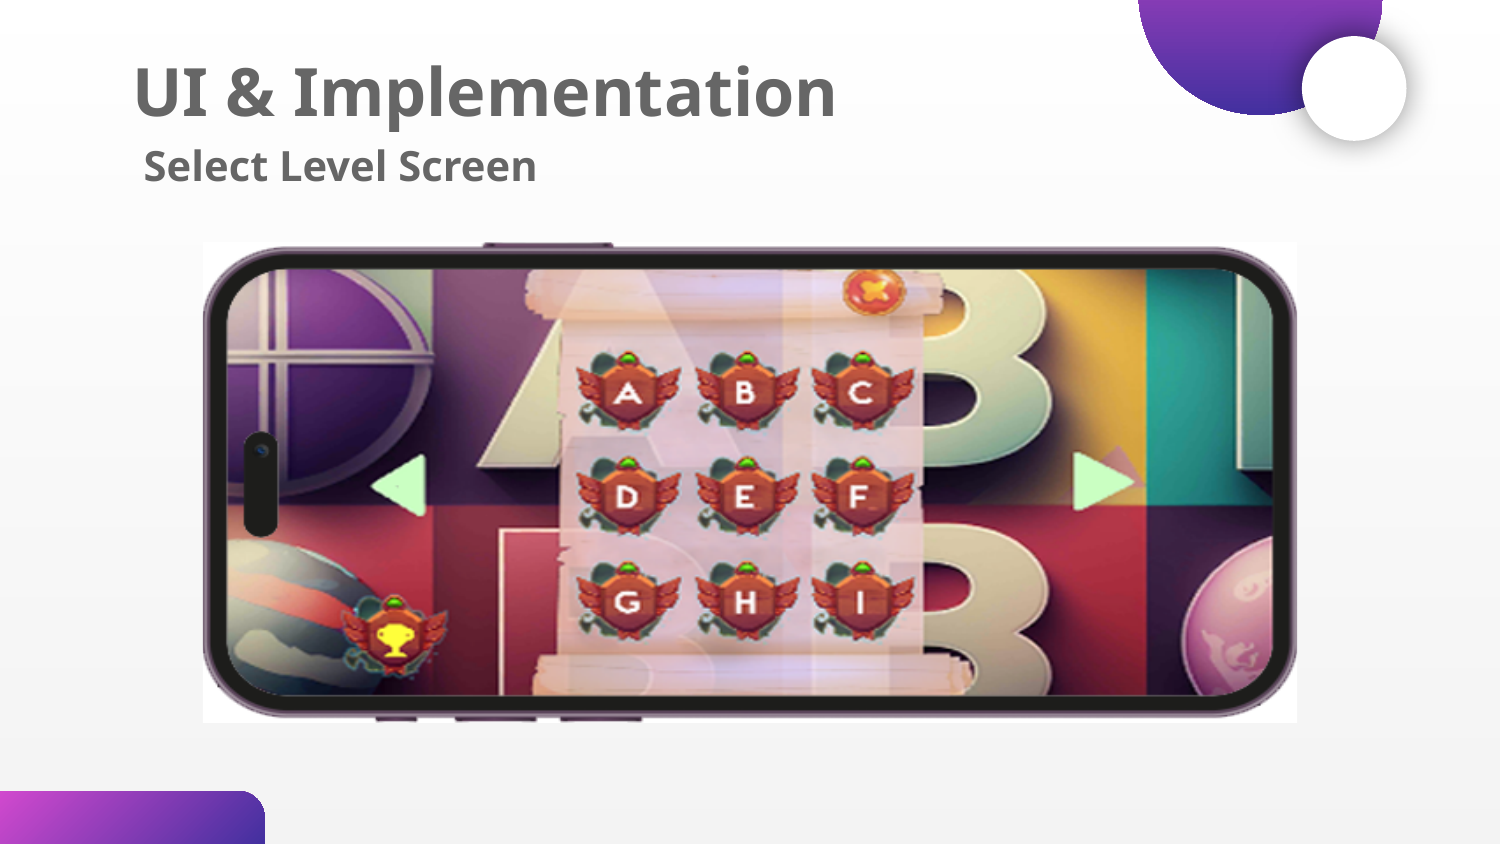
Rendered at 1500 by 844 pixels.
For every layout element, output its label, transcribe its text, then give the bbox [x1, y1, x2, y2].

text_box [1138, 0, 1383, 115]
text_box Select Level Screen [128, 125, 1395, 204]
title UI & Implementation [116, 50, 1287, 129]
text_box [202, 242, 1298, 724]
text_box [1301, 36, 1407, 125]
